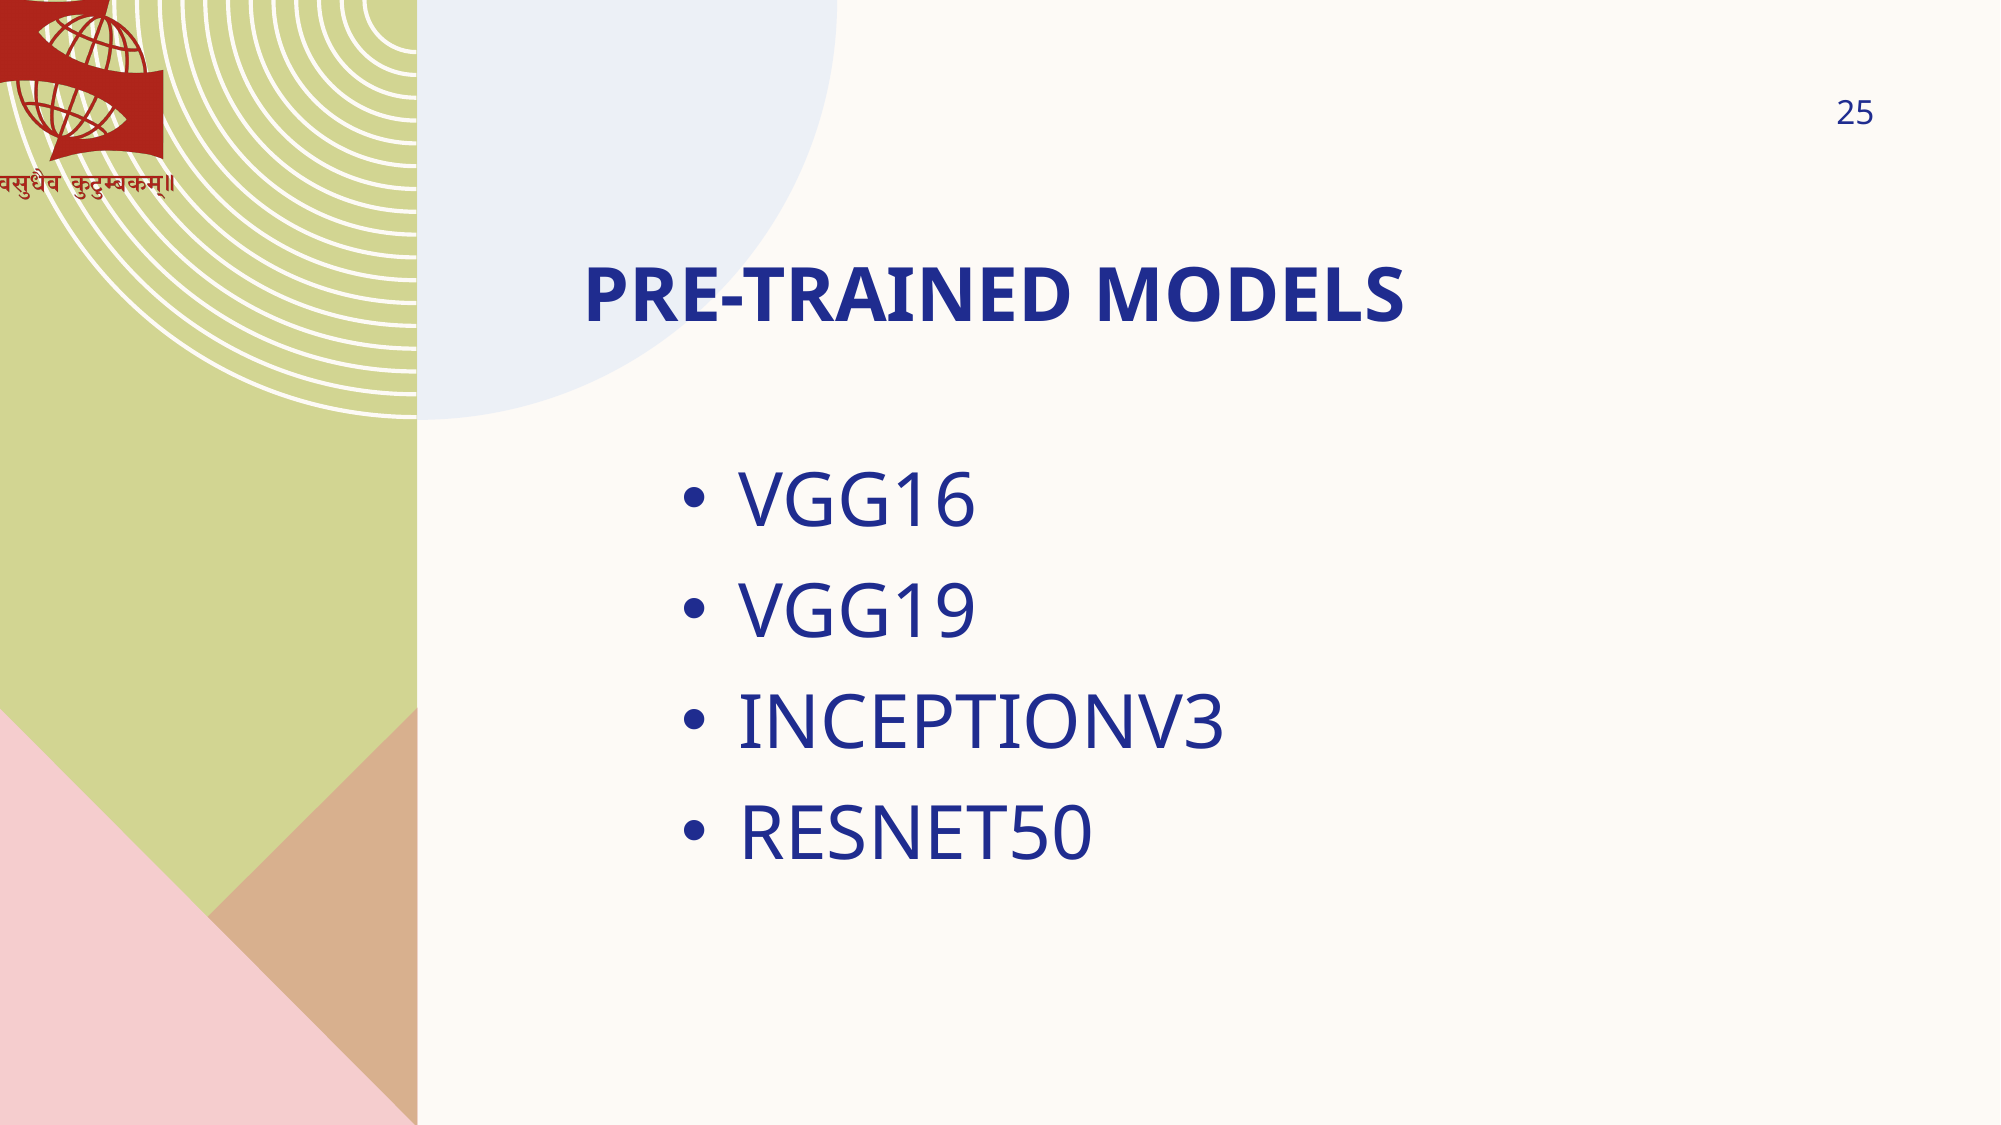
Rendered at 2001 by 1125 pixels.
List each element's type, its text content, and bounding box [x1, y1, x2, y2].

picture [0, 0, 204, 217]
list VGG16 VGG19 INCEPTIONV3 RESNET50 [666, 451, 1974, 1026]
title PRE-TRAINED MODELS [567, 173, 1875, 337]
slide_number 25 [1699, 75, 1875, 153]
